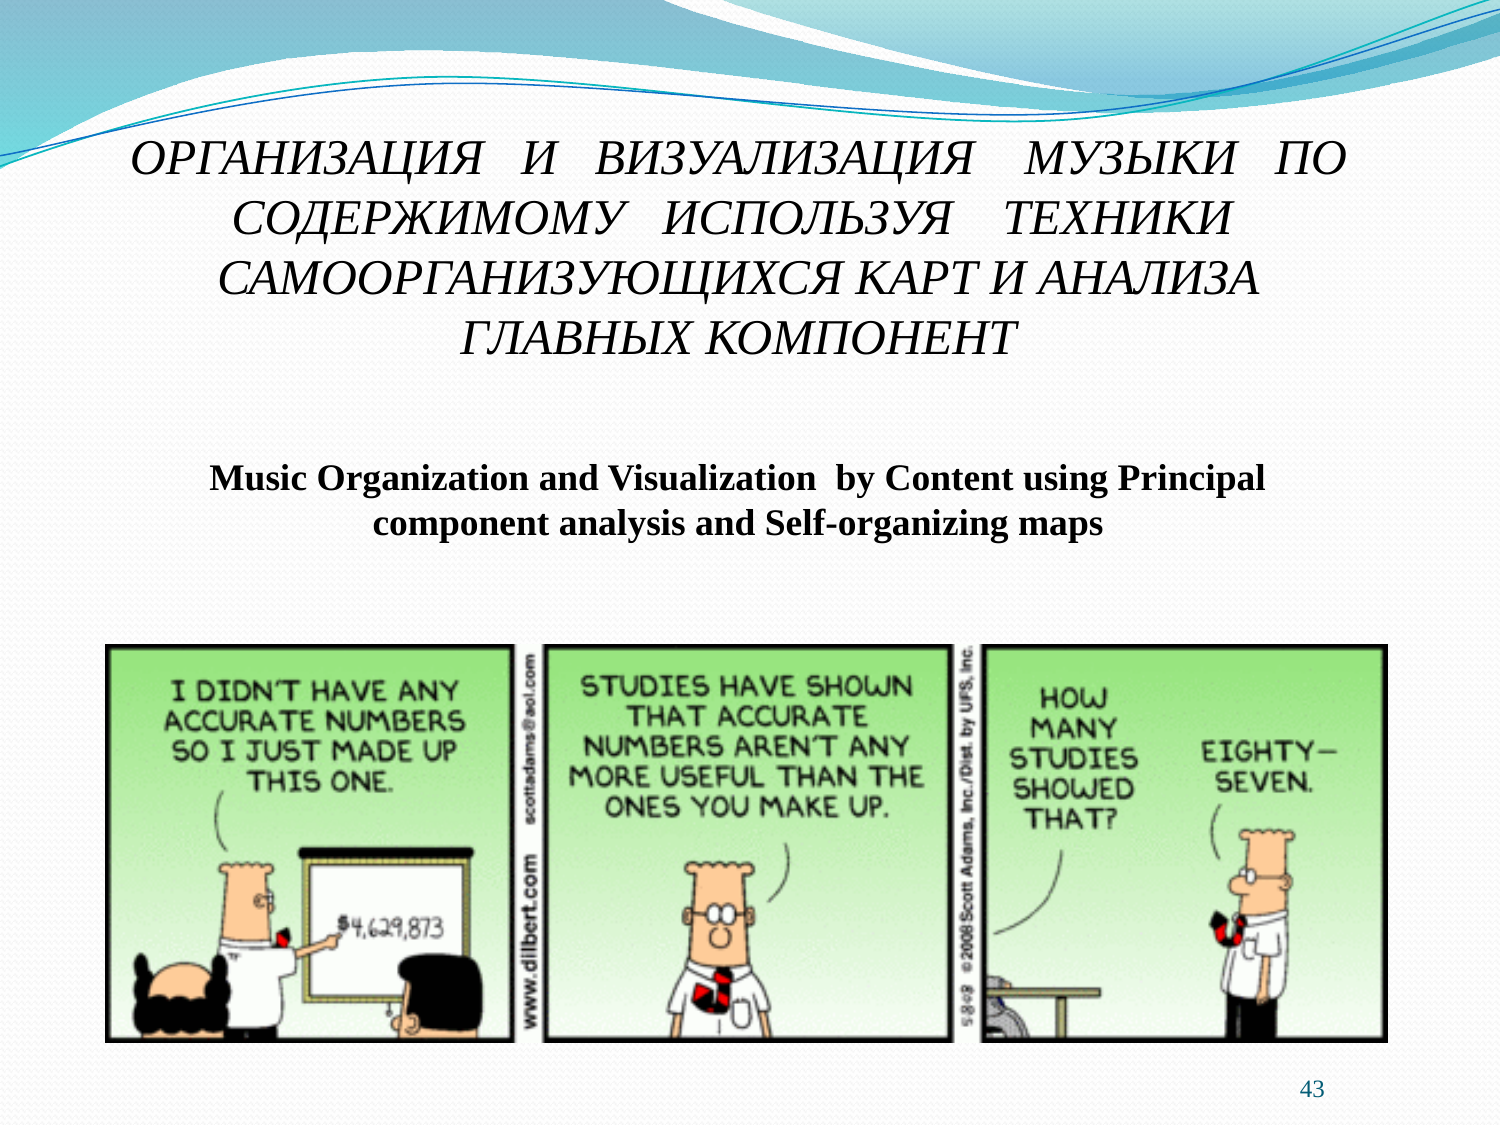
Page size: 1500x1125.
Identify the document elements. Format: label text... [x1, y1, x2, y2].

slide_number 43 [1299, 1042, 1425, 1103]
picture [105, 644, 1388, 1044]
text_box ОРГАНИЗАЦИЯ И ВИЗУАЛИЗАЦИЯ МУЗЫКИ по содержимому ИСПОЛЬЗУЯ ТЕХНИКИ Самоорганизующихся карт и анализа главных компонент [105, 117, 1372, 432]
text_box Music Organization and Visualization by Content using Principal component analysis and Self-organizing maps [175, 445, 1301, 550]
